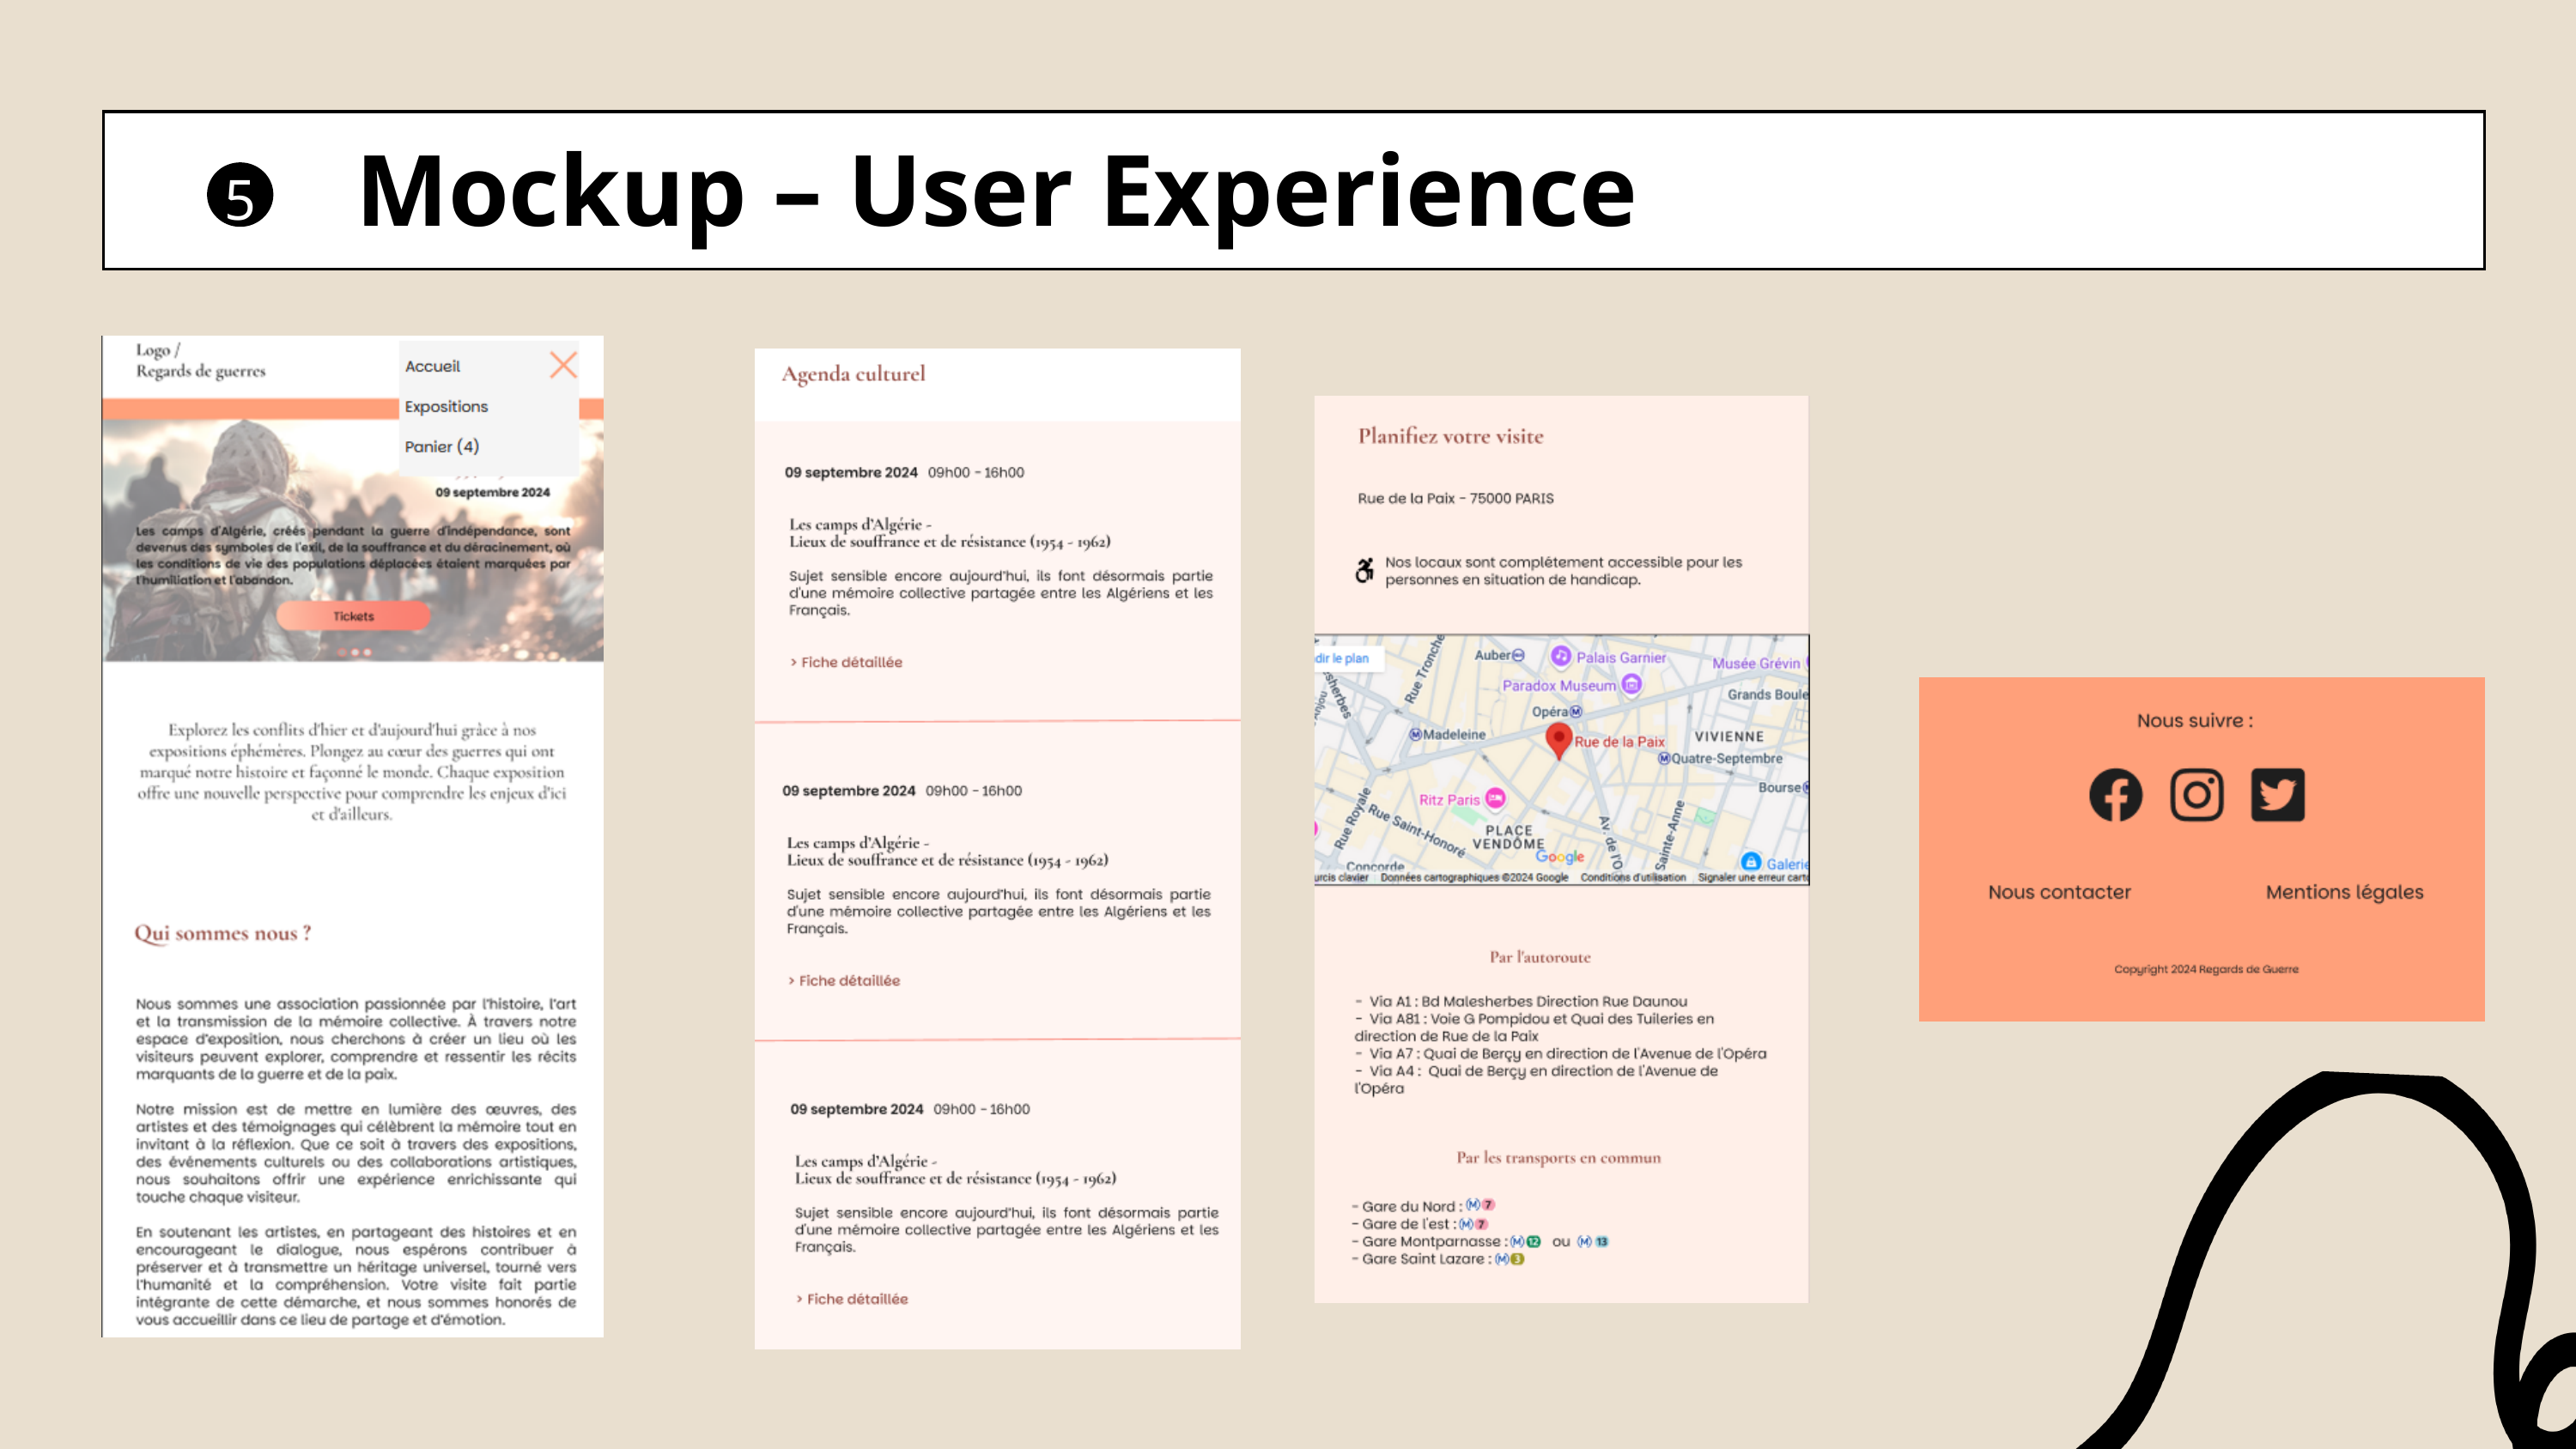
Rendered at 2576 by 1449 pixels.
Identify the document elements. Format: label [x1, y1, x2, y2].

text_box [1973, 1057, 2576, 1449]
picture [1919, 677, 2485, 1022]
text_box [206, 154, 274, 229]
picture [100, 336, 604, 1337]
text_box [103, 111, 2485, 270]
text_box [1314, 396, 1810, 1303]
text_box [755, 349, 1241, 1349]
